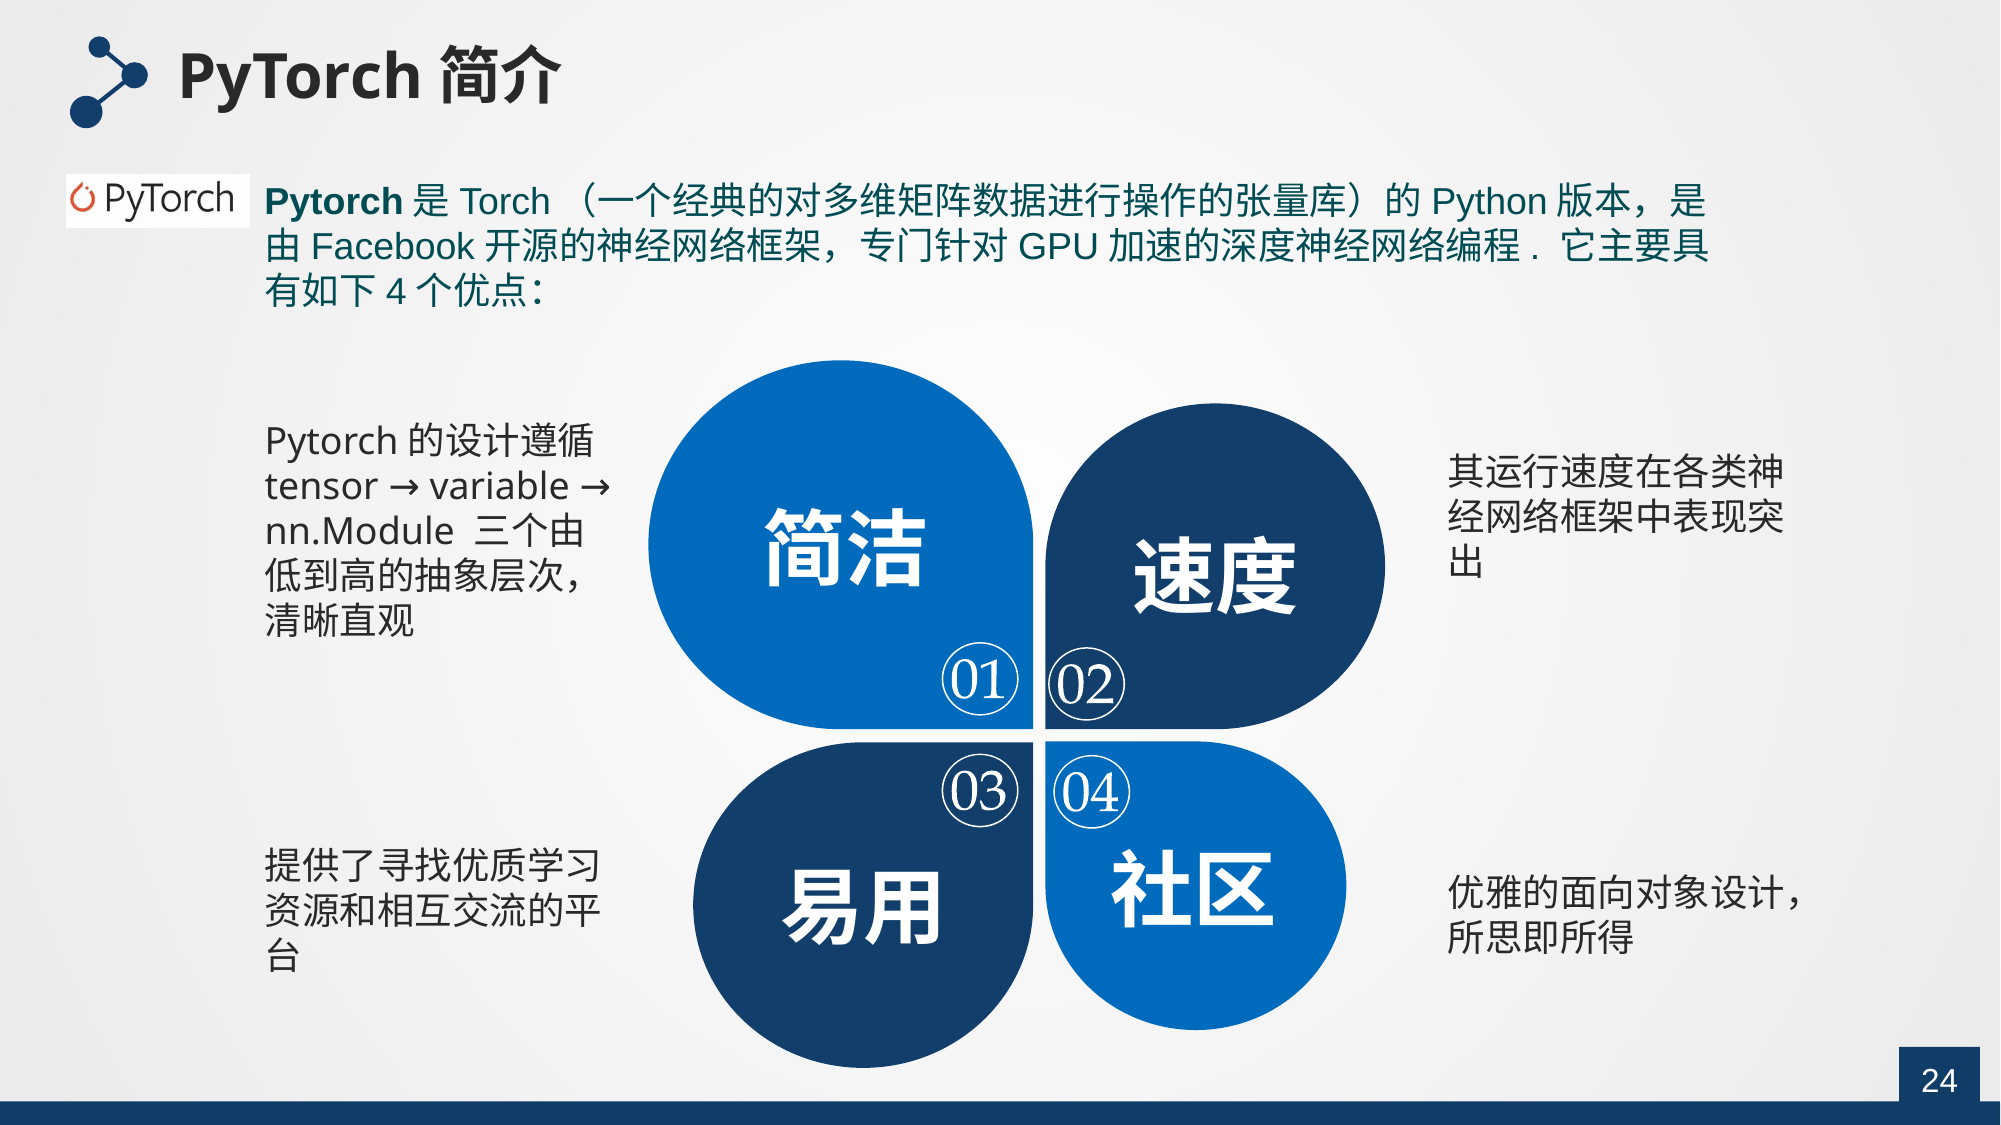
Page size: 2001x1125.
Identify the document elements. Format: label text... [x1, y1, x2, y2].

text_box 易用 [741, 847, 985, 962]
text_box [648, 360, 1034, 730]
picture [0, 0, 2001, 1125]
text_box Pytorch的设计遵循 tensor → variable → nn.Module 三个由低到高的抽象层次，清晰直观 [249, 409, 637, 650]
text_box [1053, 755, 1131, 829]
text_box 社区 [1071, 829, 1316, 945]
text_box [693, 742, 1034, 1068]
text_box Pytorch是Torch（一个经典的对多维矩阵数据进行操作的张量库）的Python版本，是由Facebook开源的神经网络框架，专门针对GPU加速的深度神经网络编程. 它主要具有如下4个优点： [249, 169, 1752, 320]
text_box [941, 753, 1019, 828]
text_box 其运行速度在各类神经网络框架中表现突出 [1432, 440, 1820, 591]
text_box 简洁 [723, 489, 968, 604]
text_box 优雅的面向对象设计，所思即所得 [1432, 861, 1820, 967]
text_box [1045, 741, 1347, 1031]
text_box [69, 36, 148, 129]
text_box 提供了寻找优质学习资源和相互交流的平台 [249, 834, 637, 985]
text_box PyTorch简介 [162, 29, 579, 119]
text_box [1045, 403, 1386, 730]
text_box [941, 642, 1019, 716]
text_box 速度 [1093, 516, 1338, 632]
text_box [1048, 647, 1126, 721]
